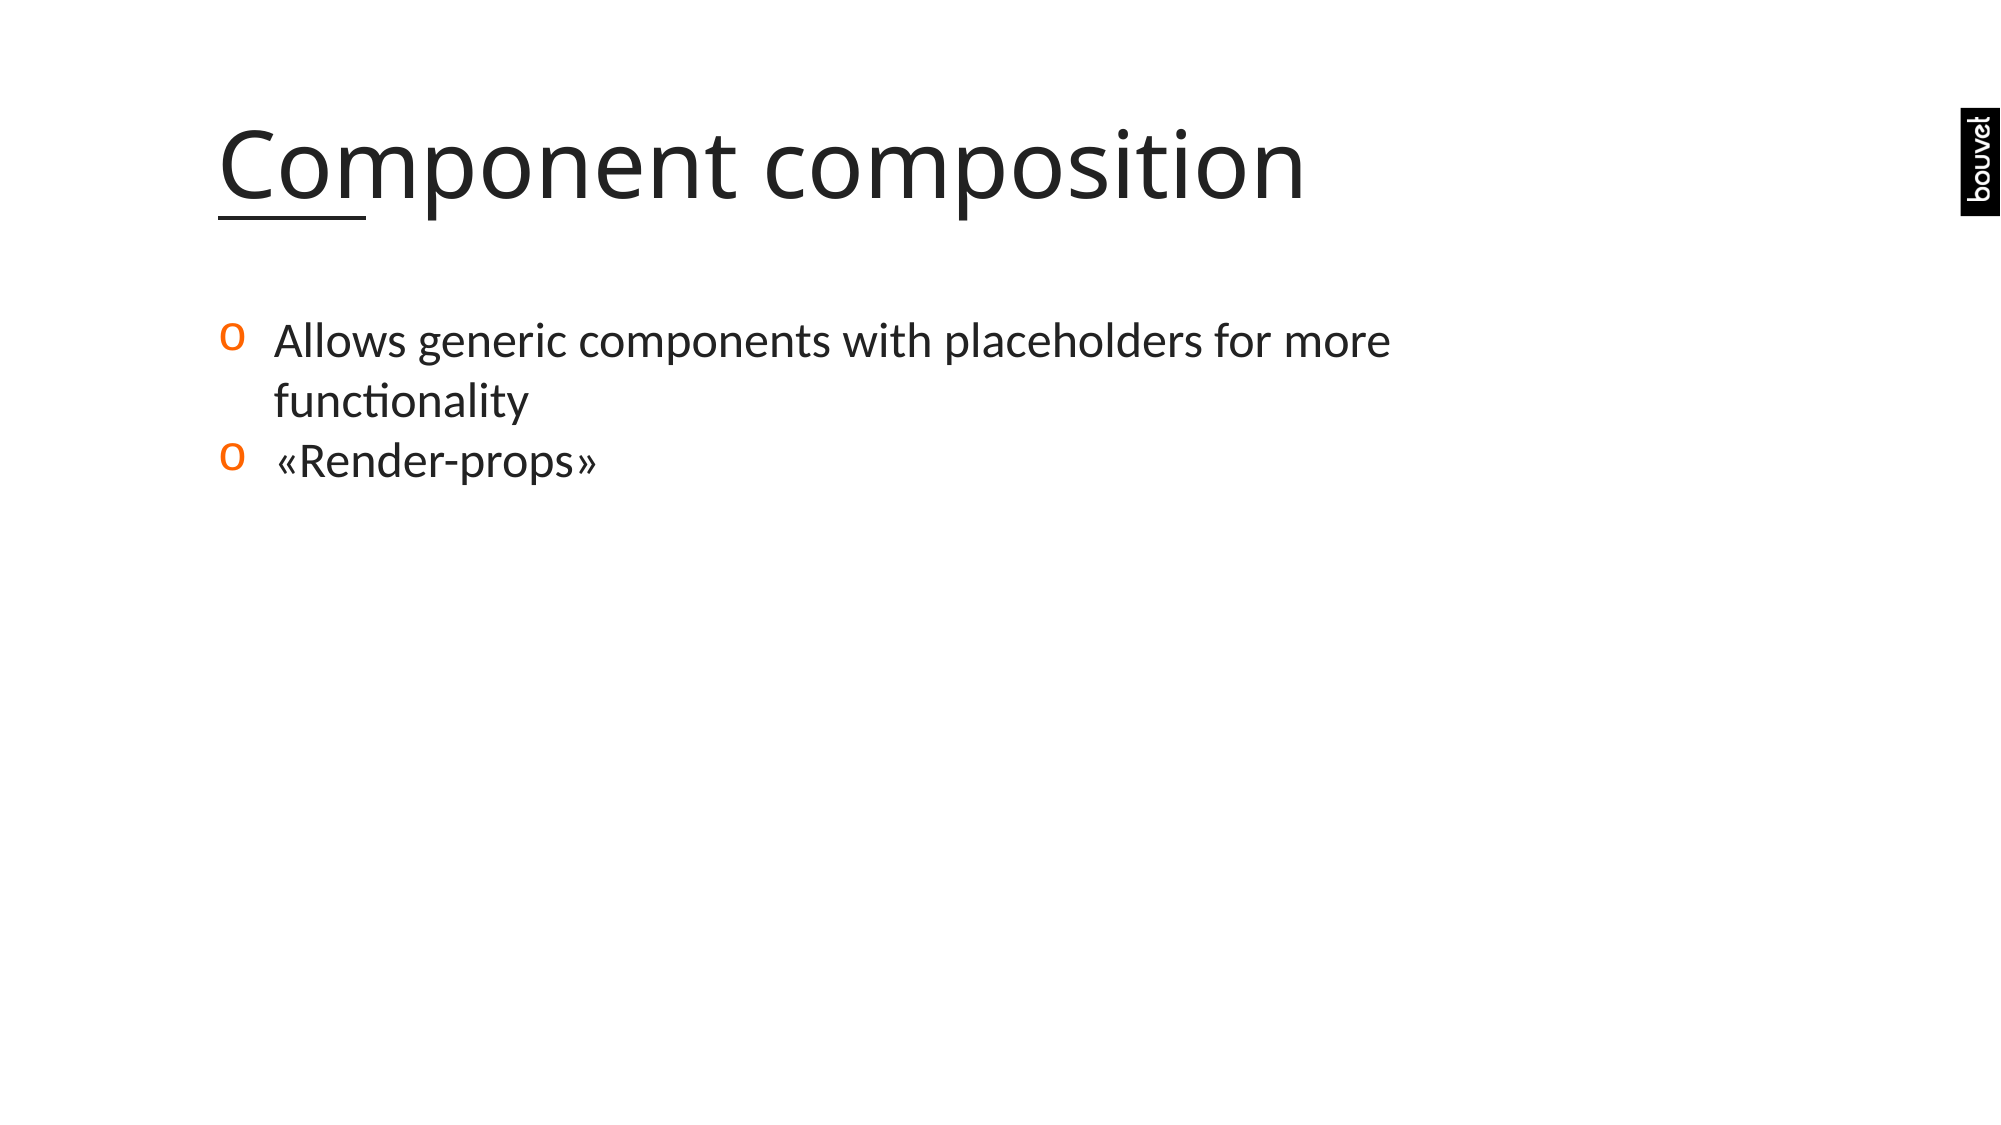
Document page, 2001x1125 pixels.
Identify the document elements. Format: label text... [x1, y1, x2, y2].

list Allows generic components with placeholders for more functionality «Render-props» [202, 299, 1578, 1014]
title Component composition [202, 59, 1856, 278]
